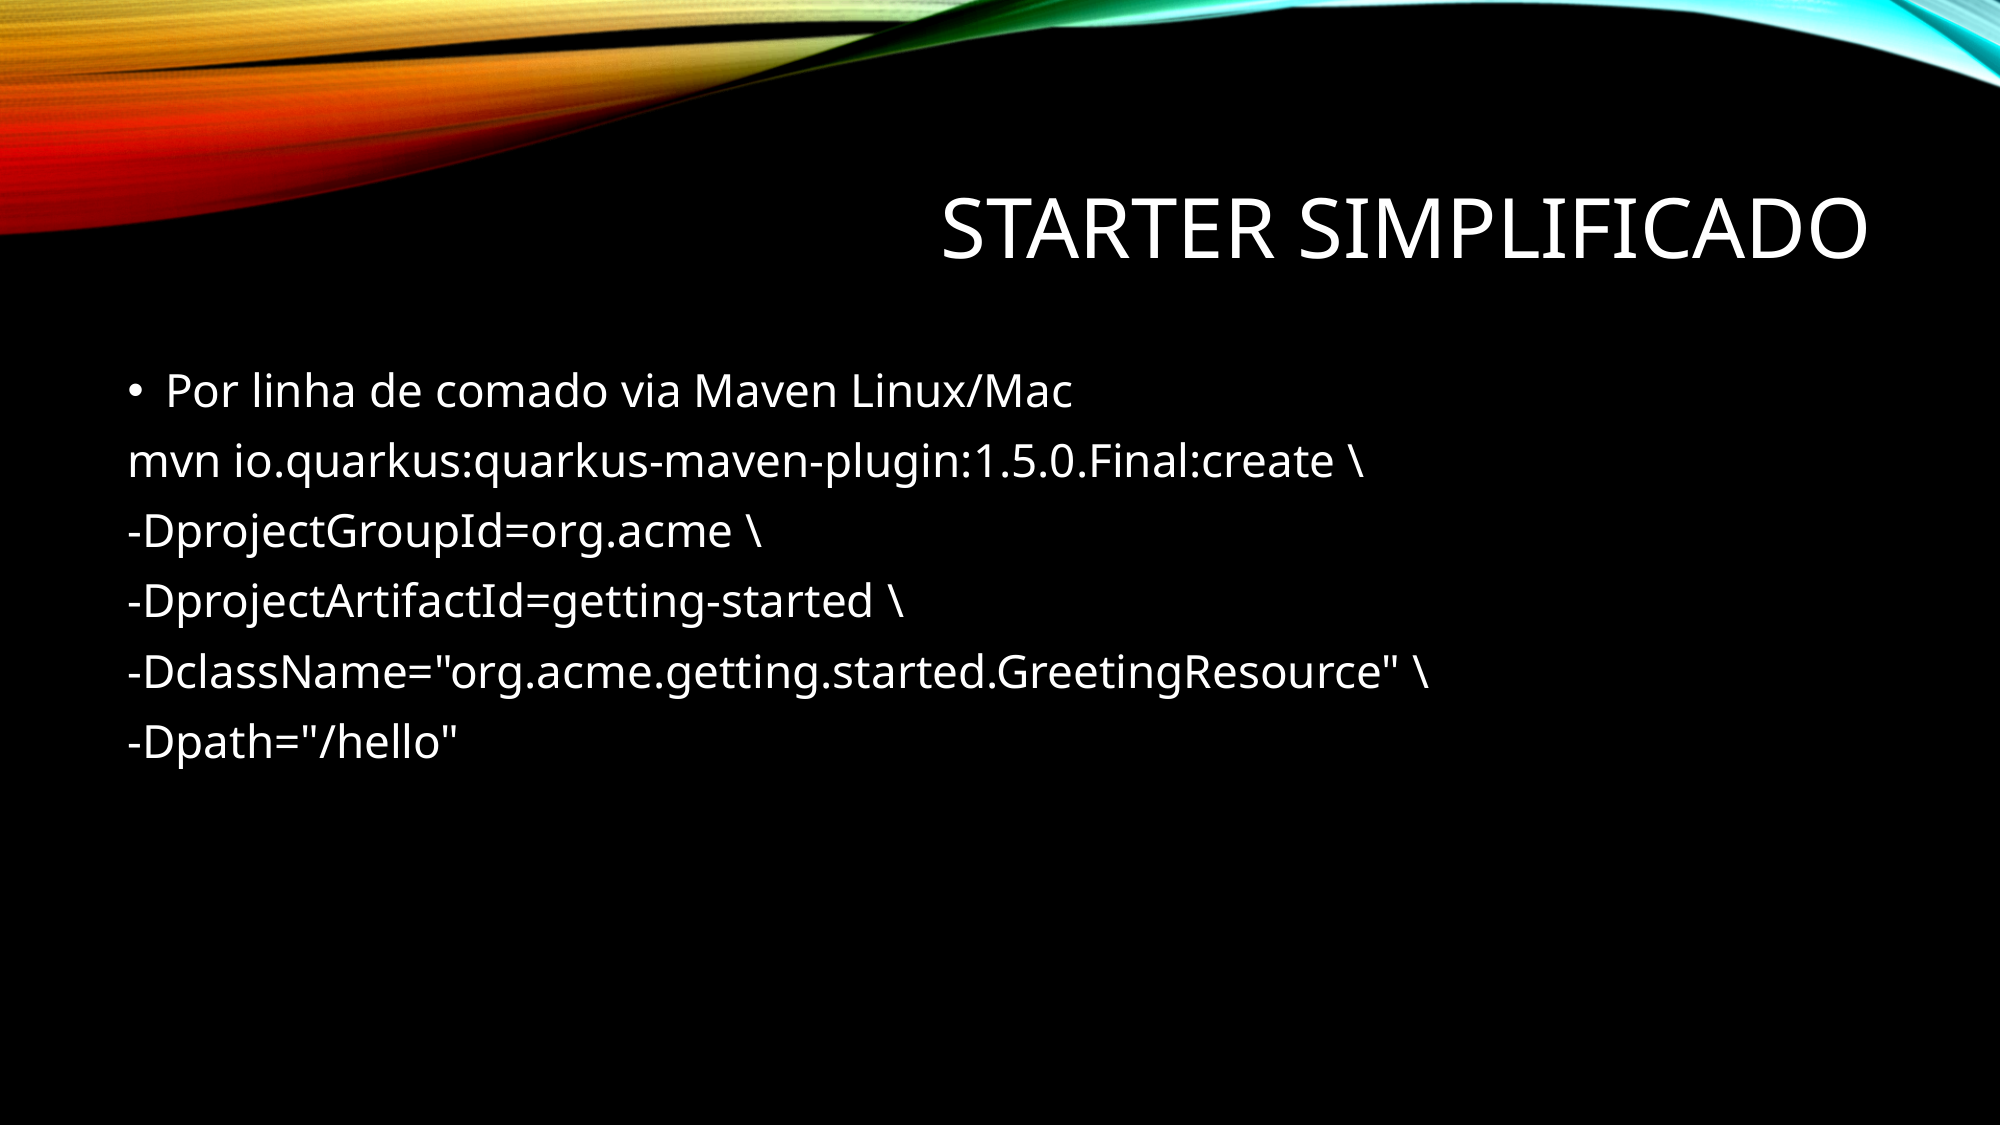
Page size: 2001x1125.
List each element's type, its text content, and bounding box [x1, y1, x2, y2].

list Por linha de comado via Maven Linux/Mac mvn io.quarkus:quarkus-maven-plugin:1.5.0.Final:create \ -DprojectGroupId=org.acme \ -DprojectArtifactId=getting-started \ -DclassName="org.acme.getting.started.GreetingResource" \ -Dpath="/hello" [112, 360, 1888, 1021]
picture [0, 0, 2000, 237]
title Starter simplificado [474, 125, 1888, 338]
